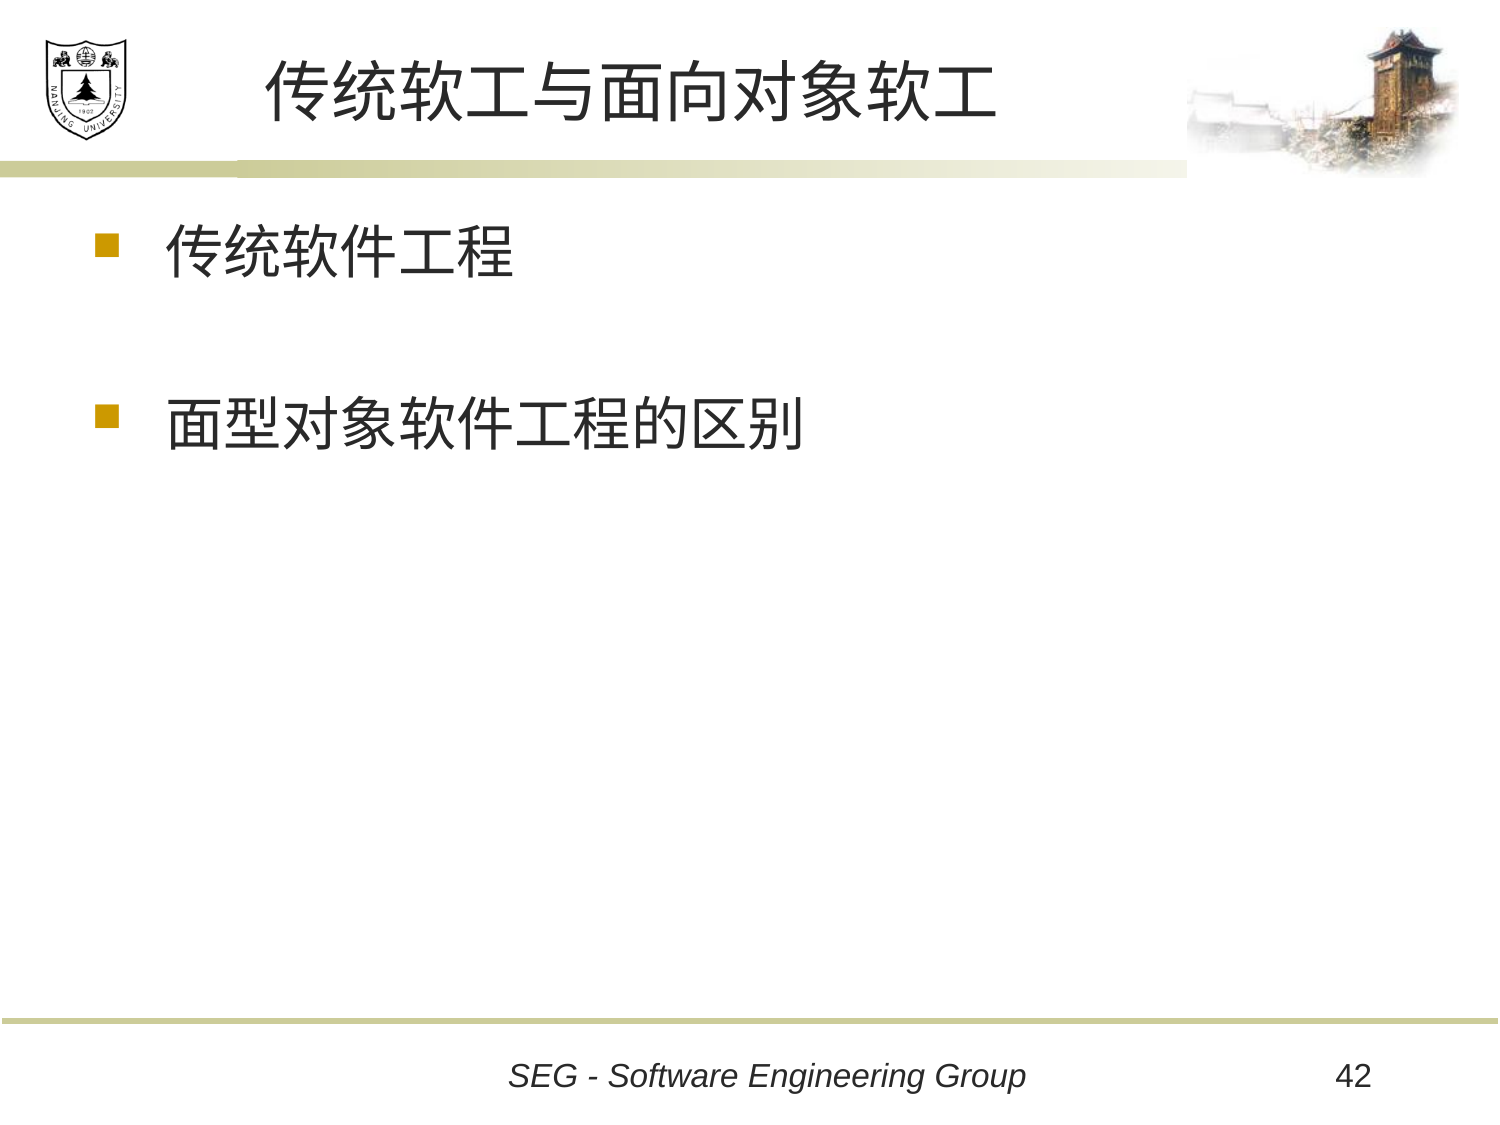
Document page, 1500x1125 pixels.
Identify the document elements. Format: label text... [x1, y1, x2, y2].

title 传统软工与面向对象软工 [171, 42, 1093, 138]
picture [1187, 27, 1459, 178]
picture [2, 1018, 1498, 1024]
picture [41, 36, 131, 143]
footer SEG - Software Engineering Group [336, 1046, 1200, 1107]
slide_number 42 [1234, 1046, 1388, 1107]
list 传统软件工程 面型对象软件工程的区别 [76, 208, 1413, 964]
